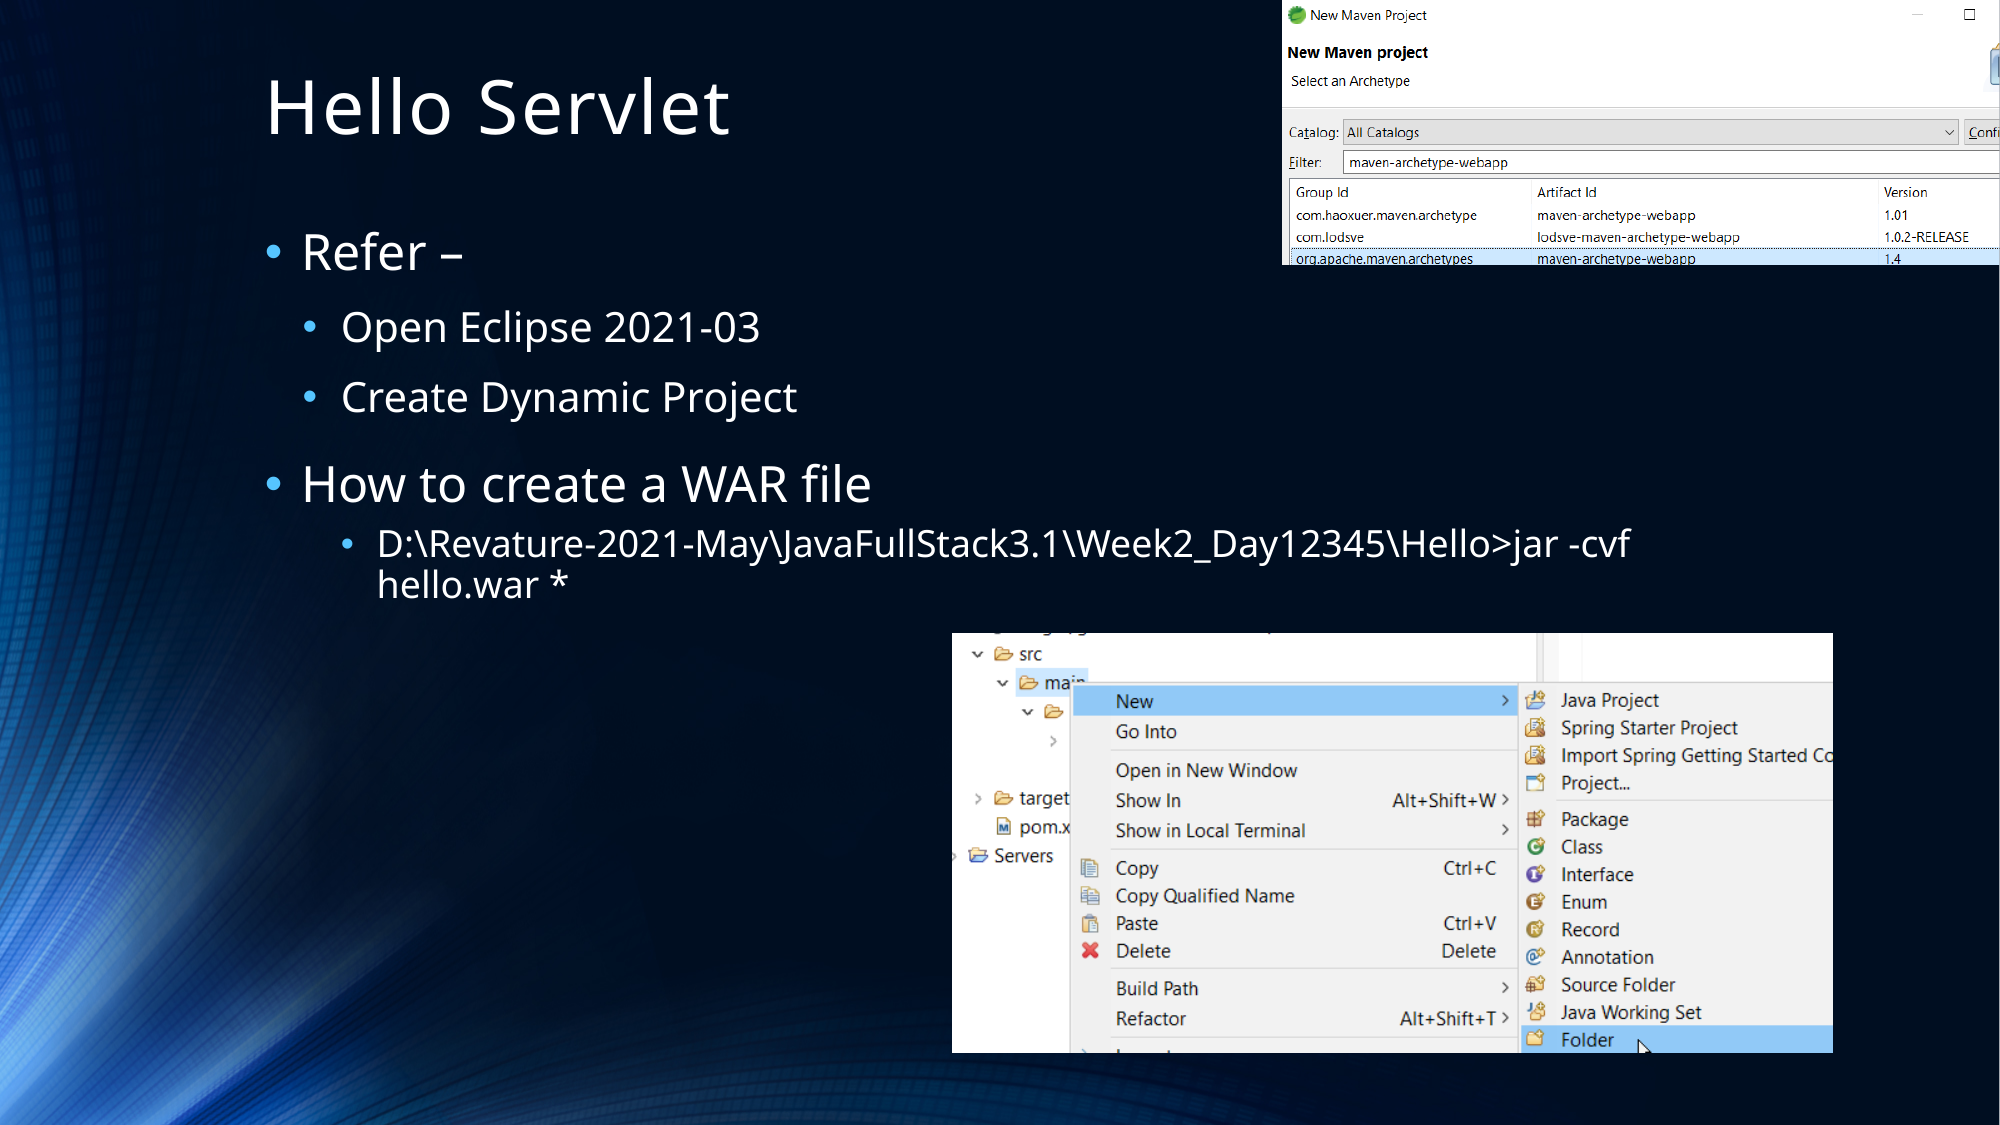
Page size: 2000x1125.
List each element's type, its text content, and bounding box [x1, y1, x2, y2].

title Hello Servlet [249, 62, 1282, 173]
picture [0, 0, 2000, 1125]
list Refer – Open Eclipse 2021-03 Create Dynamic Project How to create a WAR file D:\Revature-2021-May\JavaFullStack3.1\Week2_Day12345\Hello>jar -cvf hello.war * [249, 220, 1749, 1000]
